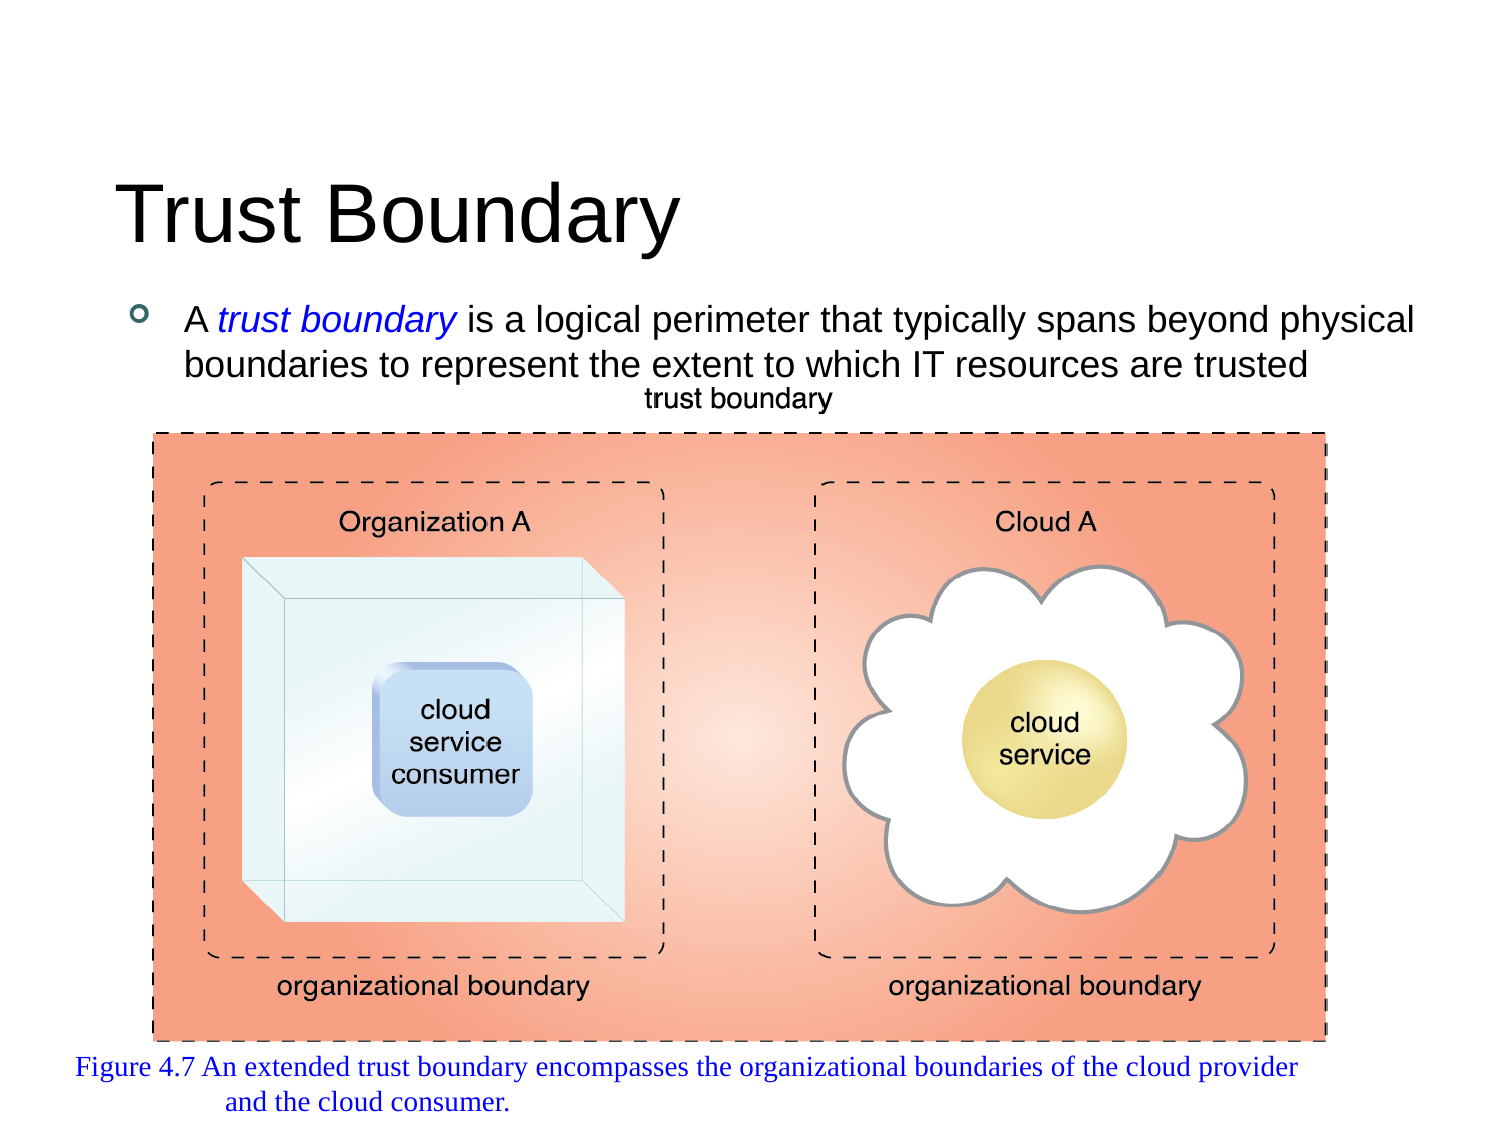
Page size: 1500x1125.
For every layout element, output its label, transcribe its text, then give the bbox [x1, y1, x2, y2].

title Trust Boundary [99, 149, 1476, 270]
text_box Figure 4.7 An extended trust boundary encompasses the organizational boundaries of the cloud provider and the cloud consumer. [60, 1040, 1322, 1125]
picture [152, 387, 1328, 1043]
list A trust boundary is a logical perimeter that typically spans beyond physical boundaries to represent the extent to which IT resources are trusted [112, 287, 1500, 1125]
